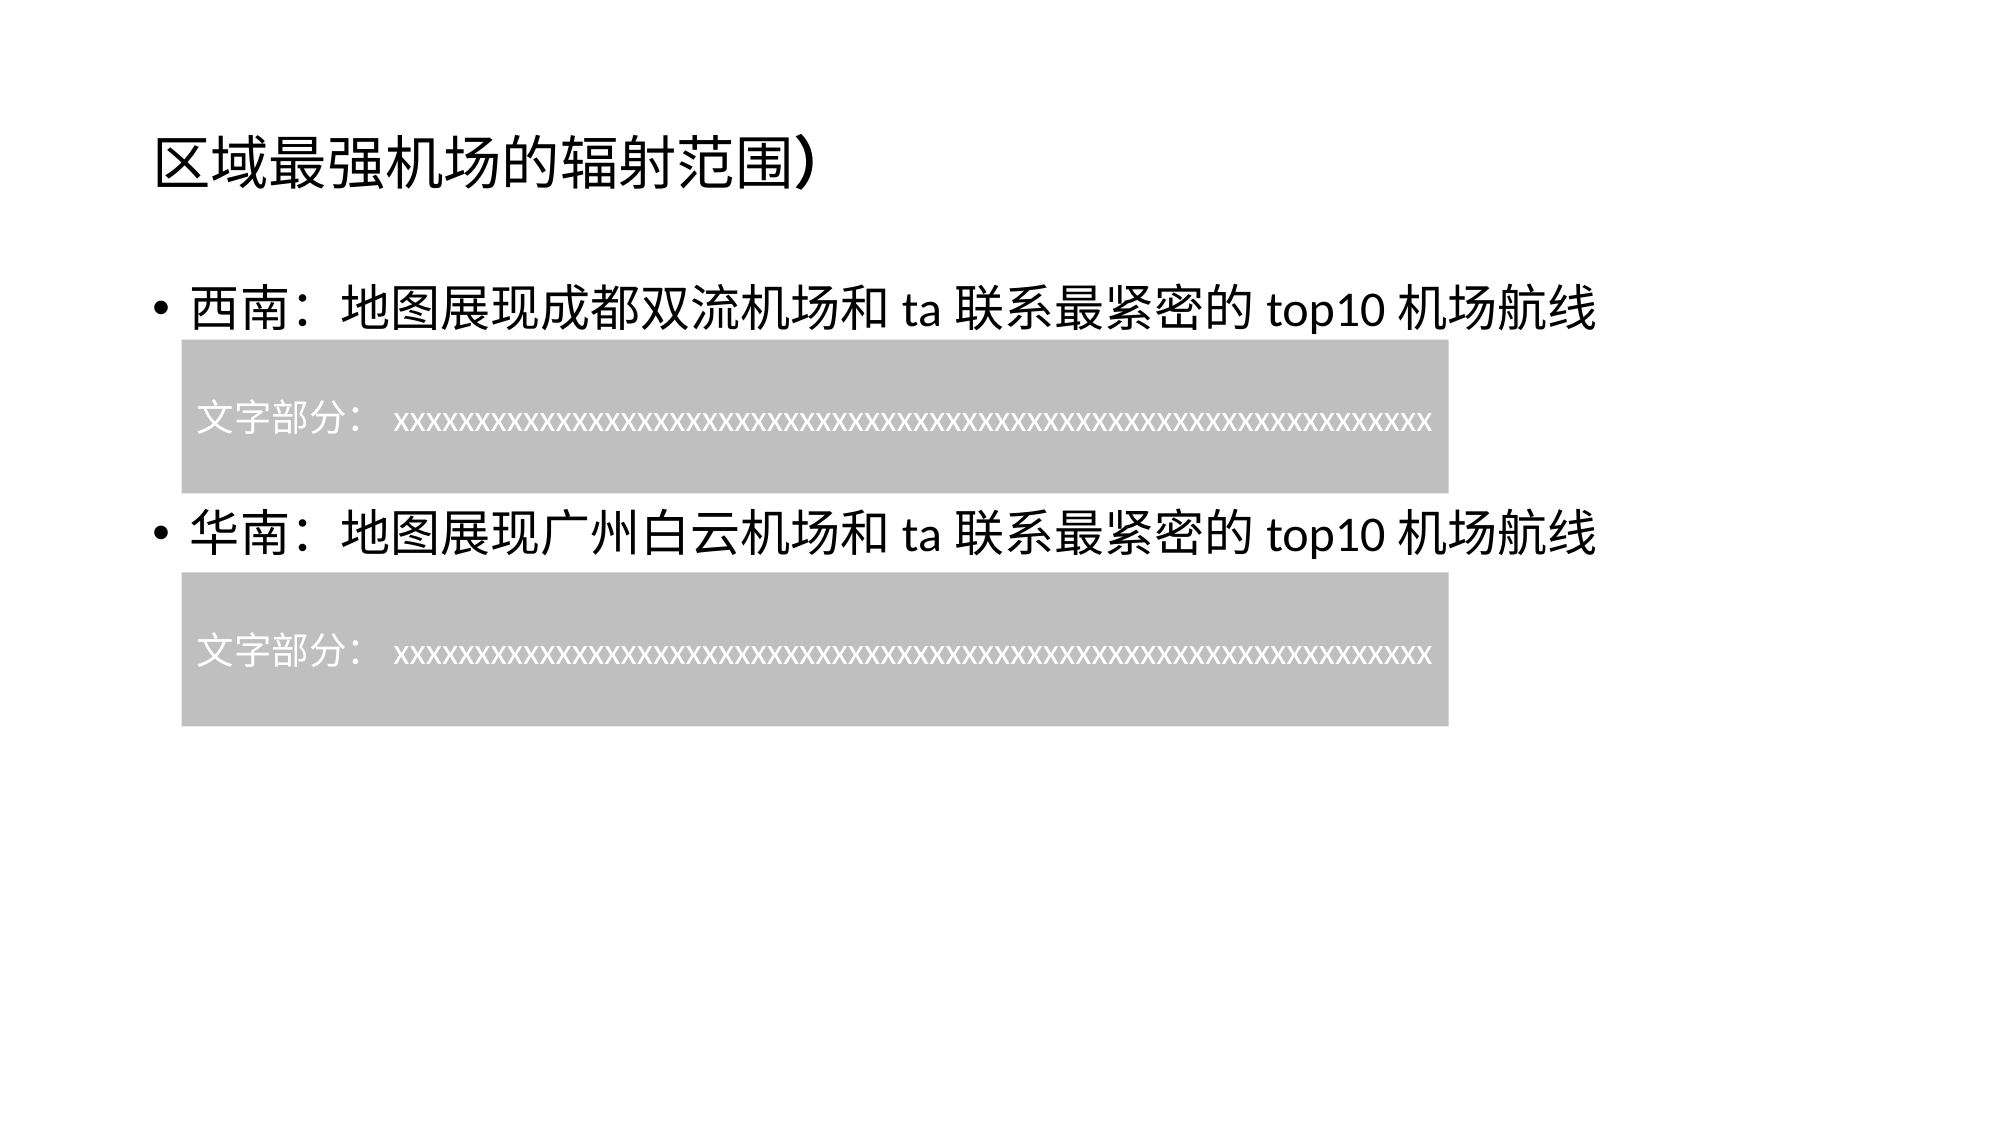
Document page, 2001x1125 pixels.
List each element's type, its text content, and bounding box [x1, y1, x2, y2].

text_box 文字部分：xxxxxxxxxxxxxxxxxxxxxxxxxxxxxxxxxxxxxxxxxxxxxxxxxxxxxxxxxxxxxxxx [181, 338, 1450, 494]
text_box 文字部分：xxxxxxxxxxxxxxxxxxxxxxxxxxxxxxxxxxxxxxxxxxxxxxxxxxxxxxxxxxxxxxxx [181, 571, 1450, 727]
title 区域最强机场的辐射范围） [137, 91, 1863, 276]
list 西南：地图展现成都双流机场和ta联系最紧密的top10机场航线 华南：地图展现广州白云机场和ta联系最紧密的top10机场航线 [137, 276, 1863, 990]
